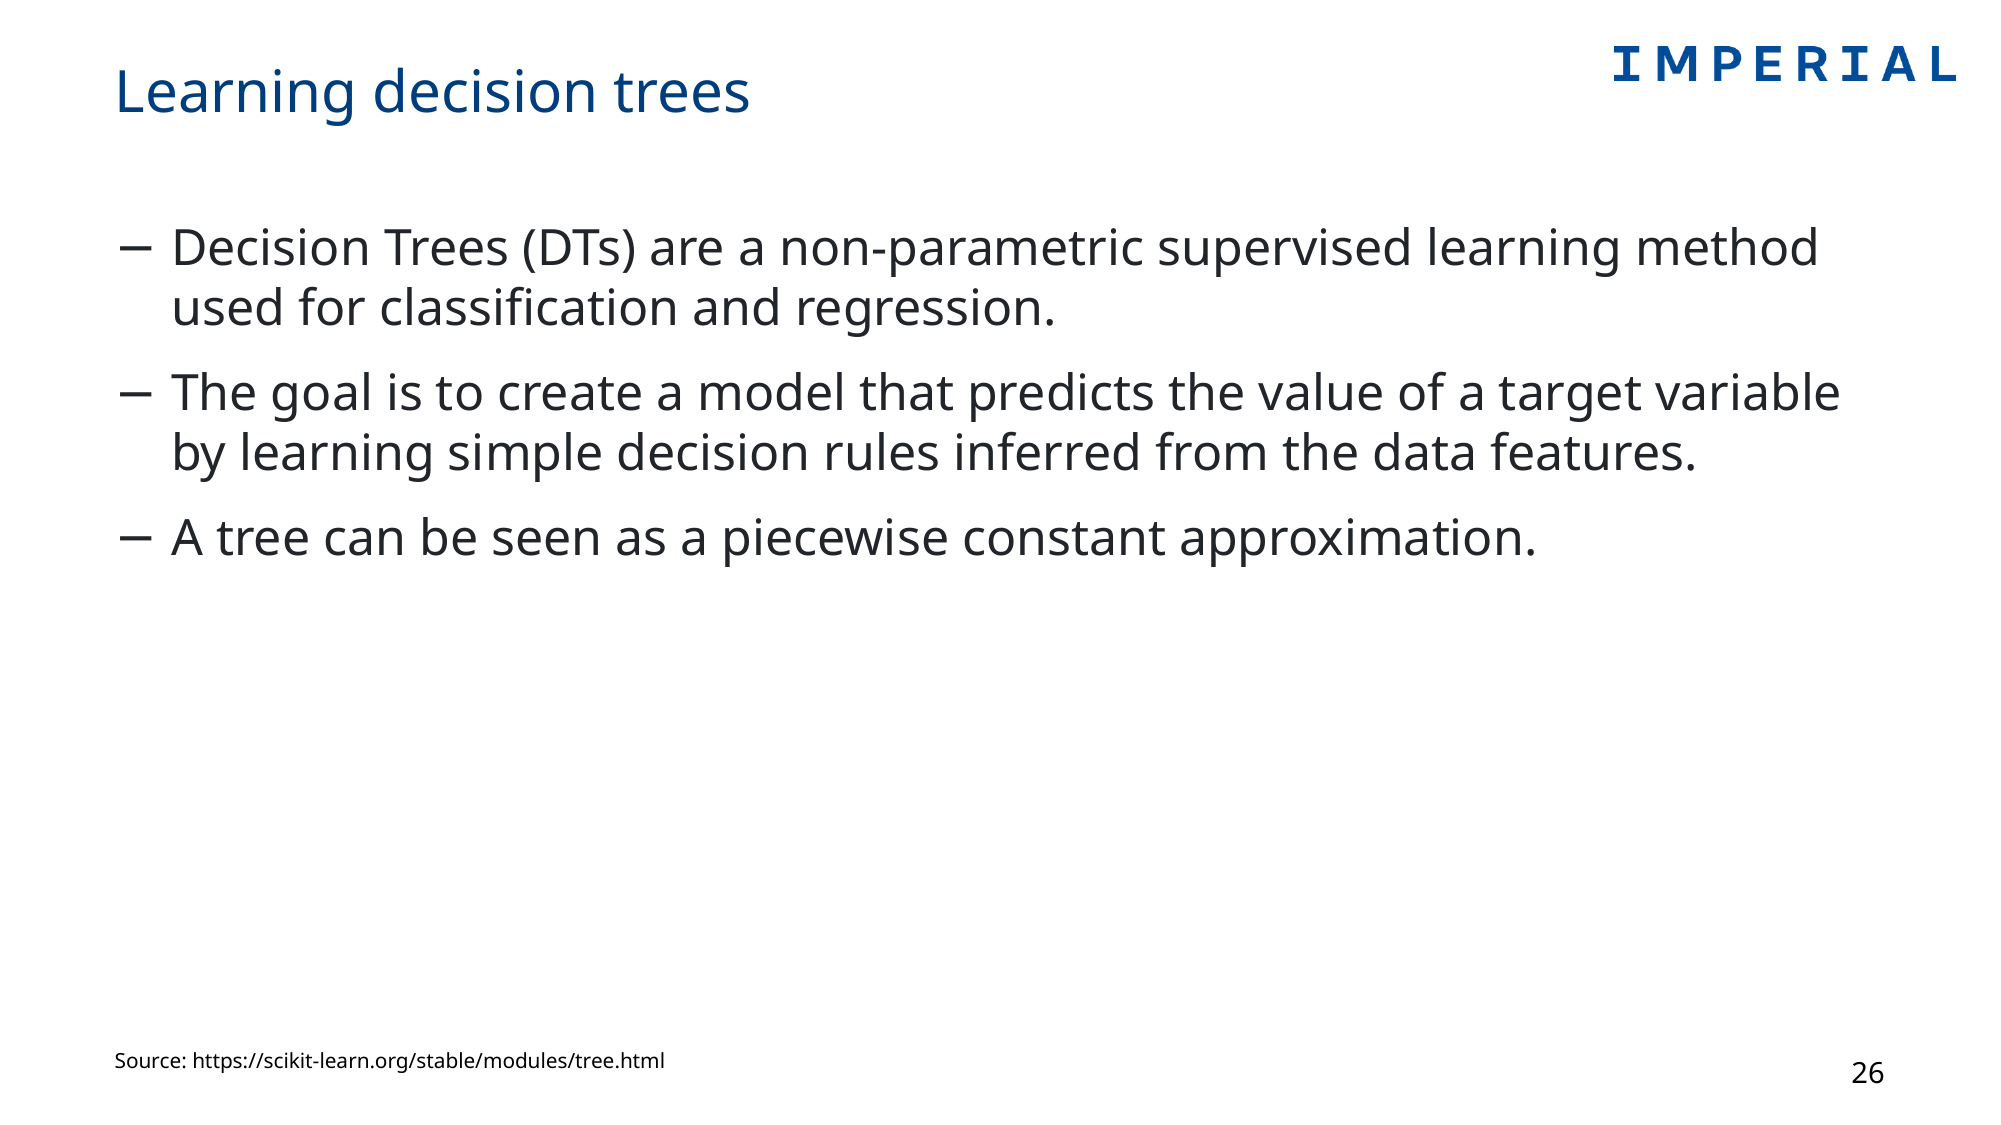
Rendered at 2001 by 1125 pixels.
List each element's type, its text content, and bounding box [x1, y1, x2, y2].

slide_number 26 [1433, 1046, 1901, 1103]
list Decision Trees (DTs) are a non-parametric supervised learning method used for classification and regression. The goal is to create a model that predicts the value of a target variable by learning simple decision rules inferred from the data features. A tree can be seen as a piecewise constant approximation. [99, 208, 1900, 1024]
title Learning decision trees [99, 0, 1900, 184]
picture [1900, 46, 1956, 81]
text_box Source: https://scikit-learn.org/stable/modules/tree.html [99, 1039, 1000, 1080]
